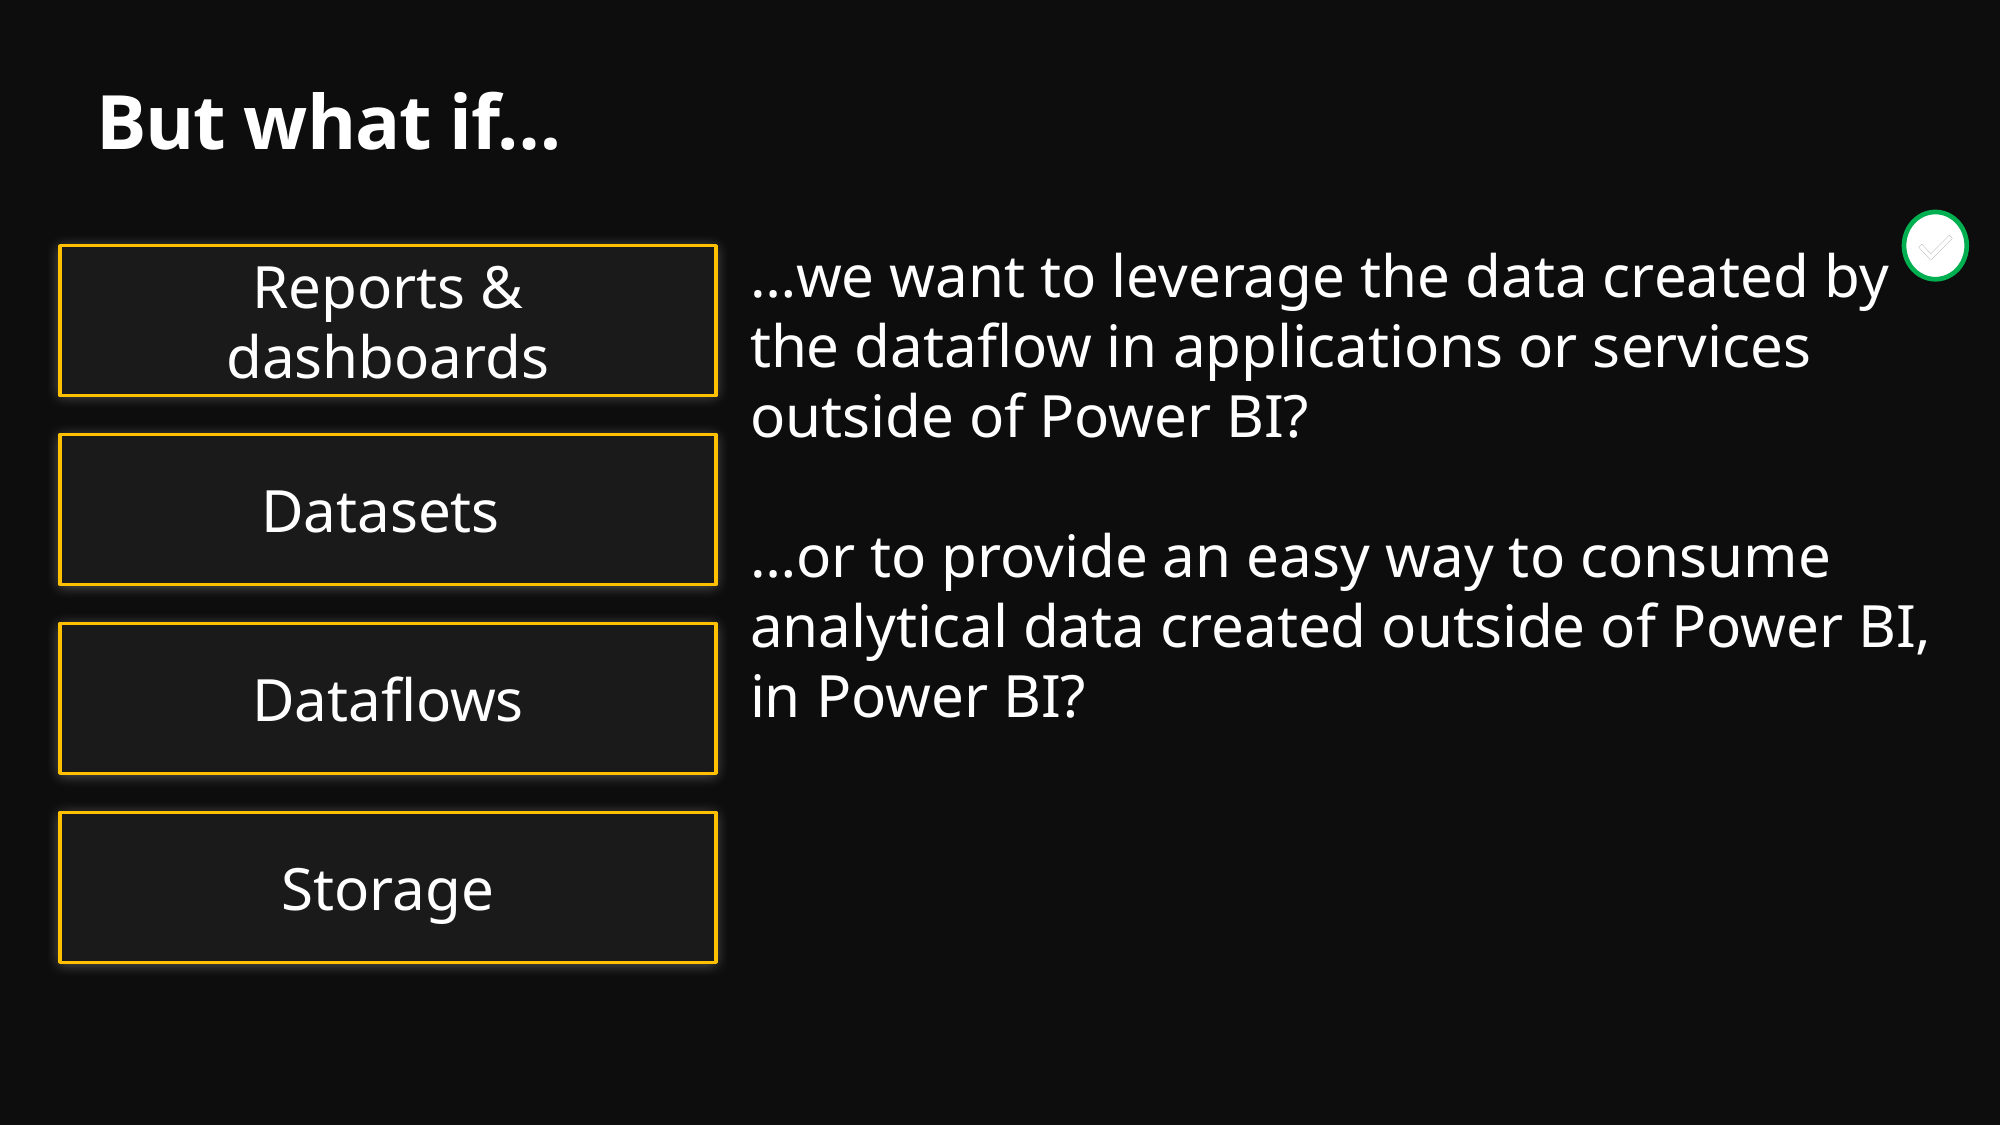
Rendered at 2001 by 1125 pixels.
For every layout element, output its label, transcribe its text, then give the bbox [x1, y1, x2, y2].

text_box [1903, 211, 1967, 280]
text_box Storage [59, 812, 717, 963]
text_box …we want to leverage the data created by the dataflow in applications or services outside of Power BI? …or to provide an easy way to consume analytical data created outside of Power BI, in Power BI? [750, 238, 1940, 729]
text_box Dataflows [59, 623, 717, 774]
text_box Datasets [59, 434, 717, 585]
text_box Reports & dashboards [59, 245, 717, 396]
title But what if… [96, 75, 1904, 166]
